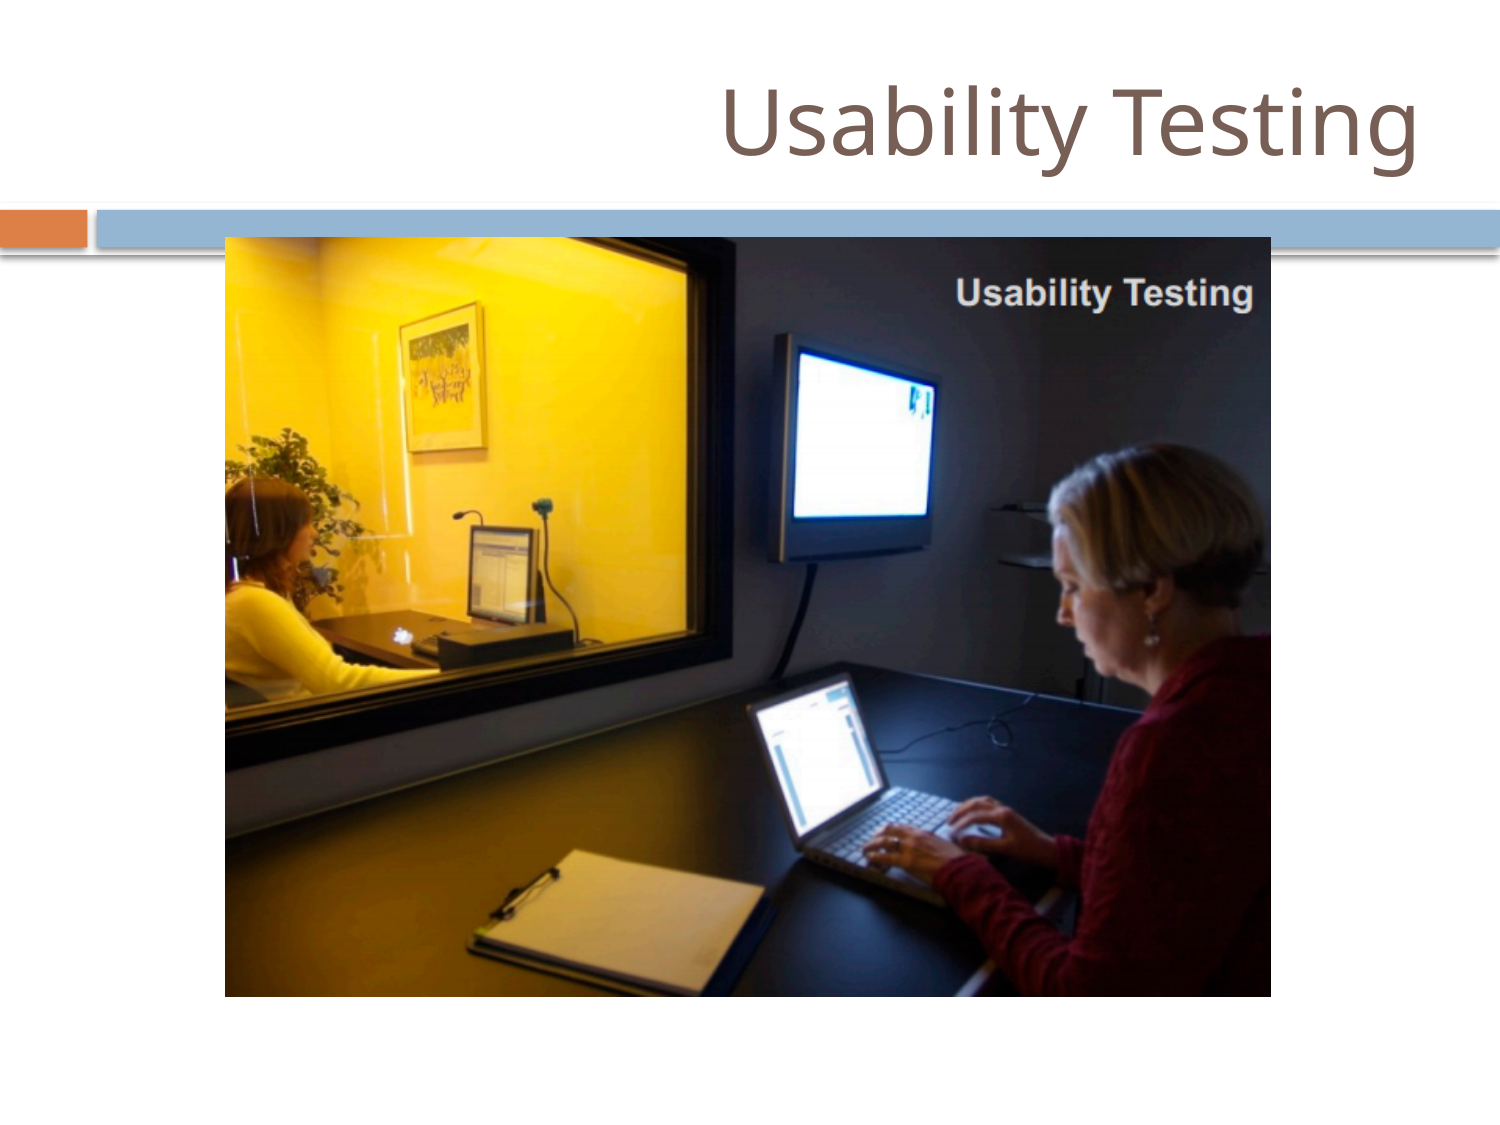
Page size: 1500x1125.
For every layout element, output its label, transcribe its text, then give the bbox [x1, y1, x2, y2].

picture [224, 237, 1271, 998]
title Usability Testing [100, 37, 1438, 200]
